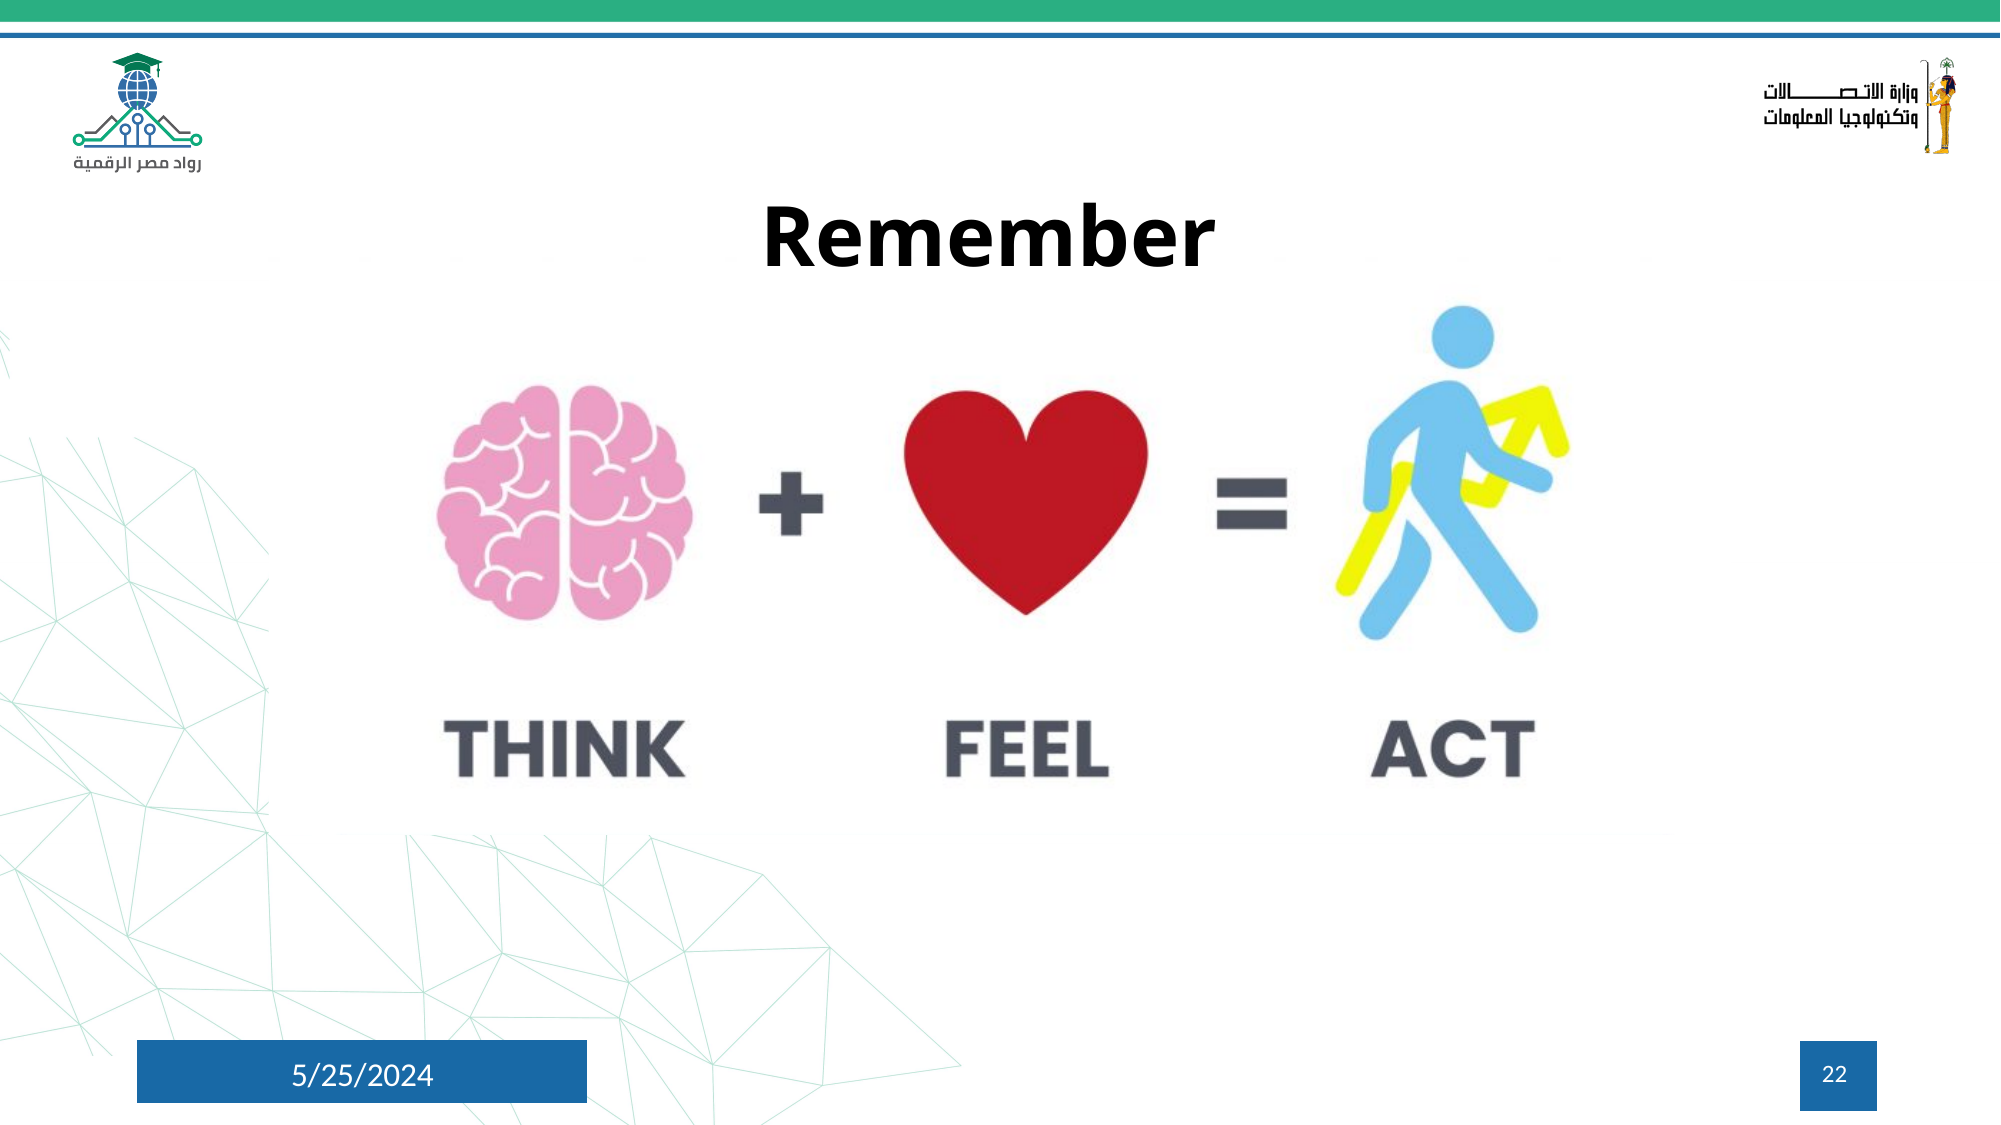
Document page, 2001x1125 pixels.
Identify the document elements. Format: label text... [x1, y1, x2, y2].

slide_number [137, 1042, 588, 1103]
picture [0, 0, 2000, 1125]
slide_number 22 [1412, 1042, 1863, 1103]
title Remember [137, 130, 1863, 349]
footer [636, 1042, 1338, 1103]
